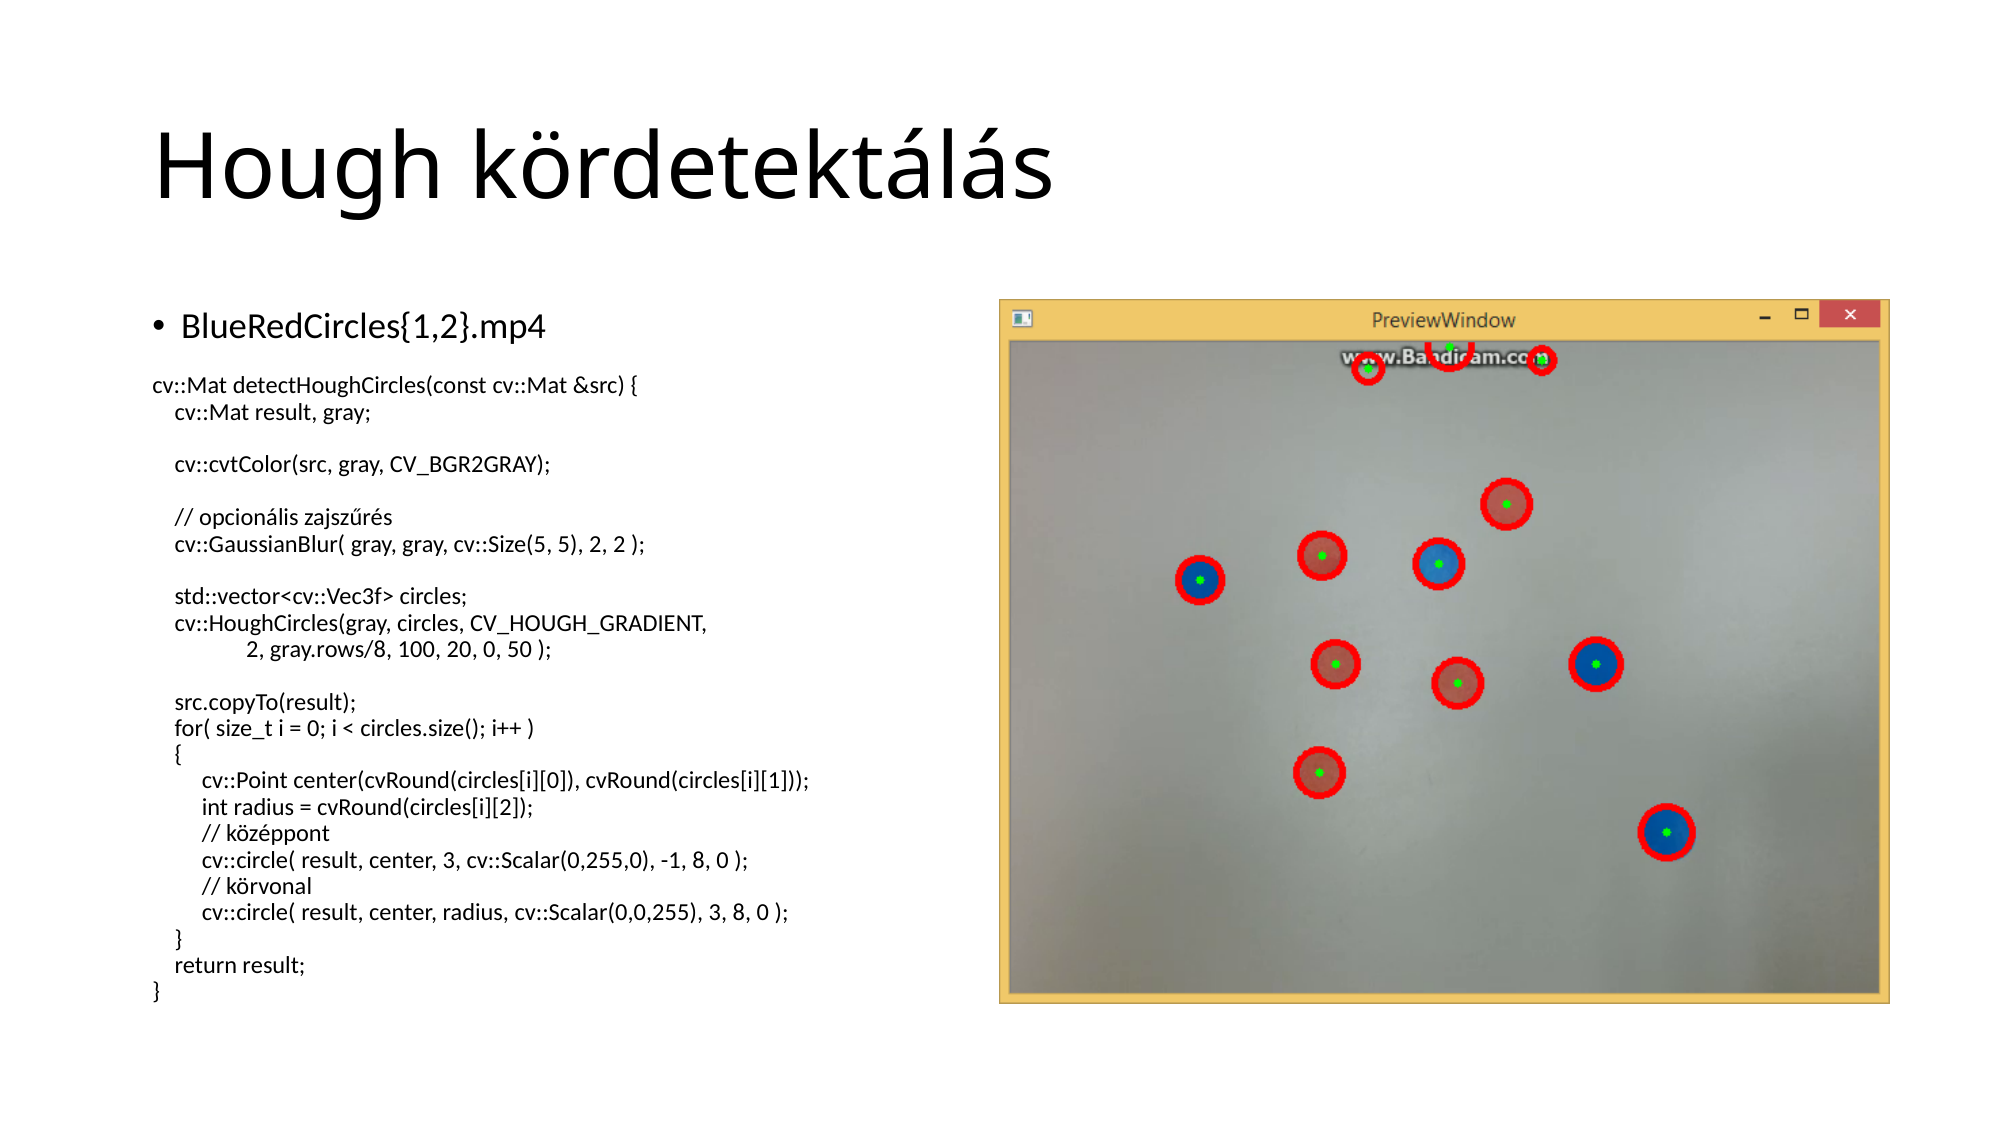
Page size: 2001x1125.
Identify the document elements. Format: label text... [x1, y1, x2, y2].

picture [999, 299, 1890, 1004]
list BlueRedCircles{1,2}.mp4 cv::Mat detectHoughCircles(const cv::Mat &src) { cv::Mat result, gray; cv::cvtColor(src, gray, CV_BGR2GRAY); // opcionális zajszűrés cv::GaussianBlur( gray, gray, cv::Size(5, 5), 2, 2 ); std::vector<cv::Vec3f> circles; cv::HoughCircles(gray, circles, CV_HOUGH_GRADIENT, 2, gray.rows/8, 100, 20, 0, 50 ); src.copyTo(result); for( size_t i = 0; i < circles.size(); i++ ) { cv::Point center(cvRound(circles[i][0]), cvRound(circles[i][1])); int radius = cvRound(circles[i][2]); // középpont cv::circle( result, center, 3, cv::Scalar(0,255,0), -1, 8, 0 ); // körvonal cv::circle( result, center, radius, cv::Scalar(0,0,255), 3, 8, 0 ); } return result; } [137, 299, 1863, 1014]
title Hough kördetektálás [137, 59, 1863, 278]
